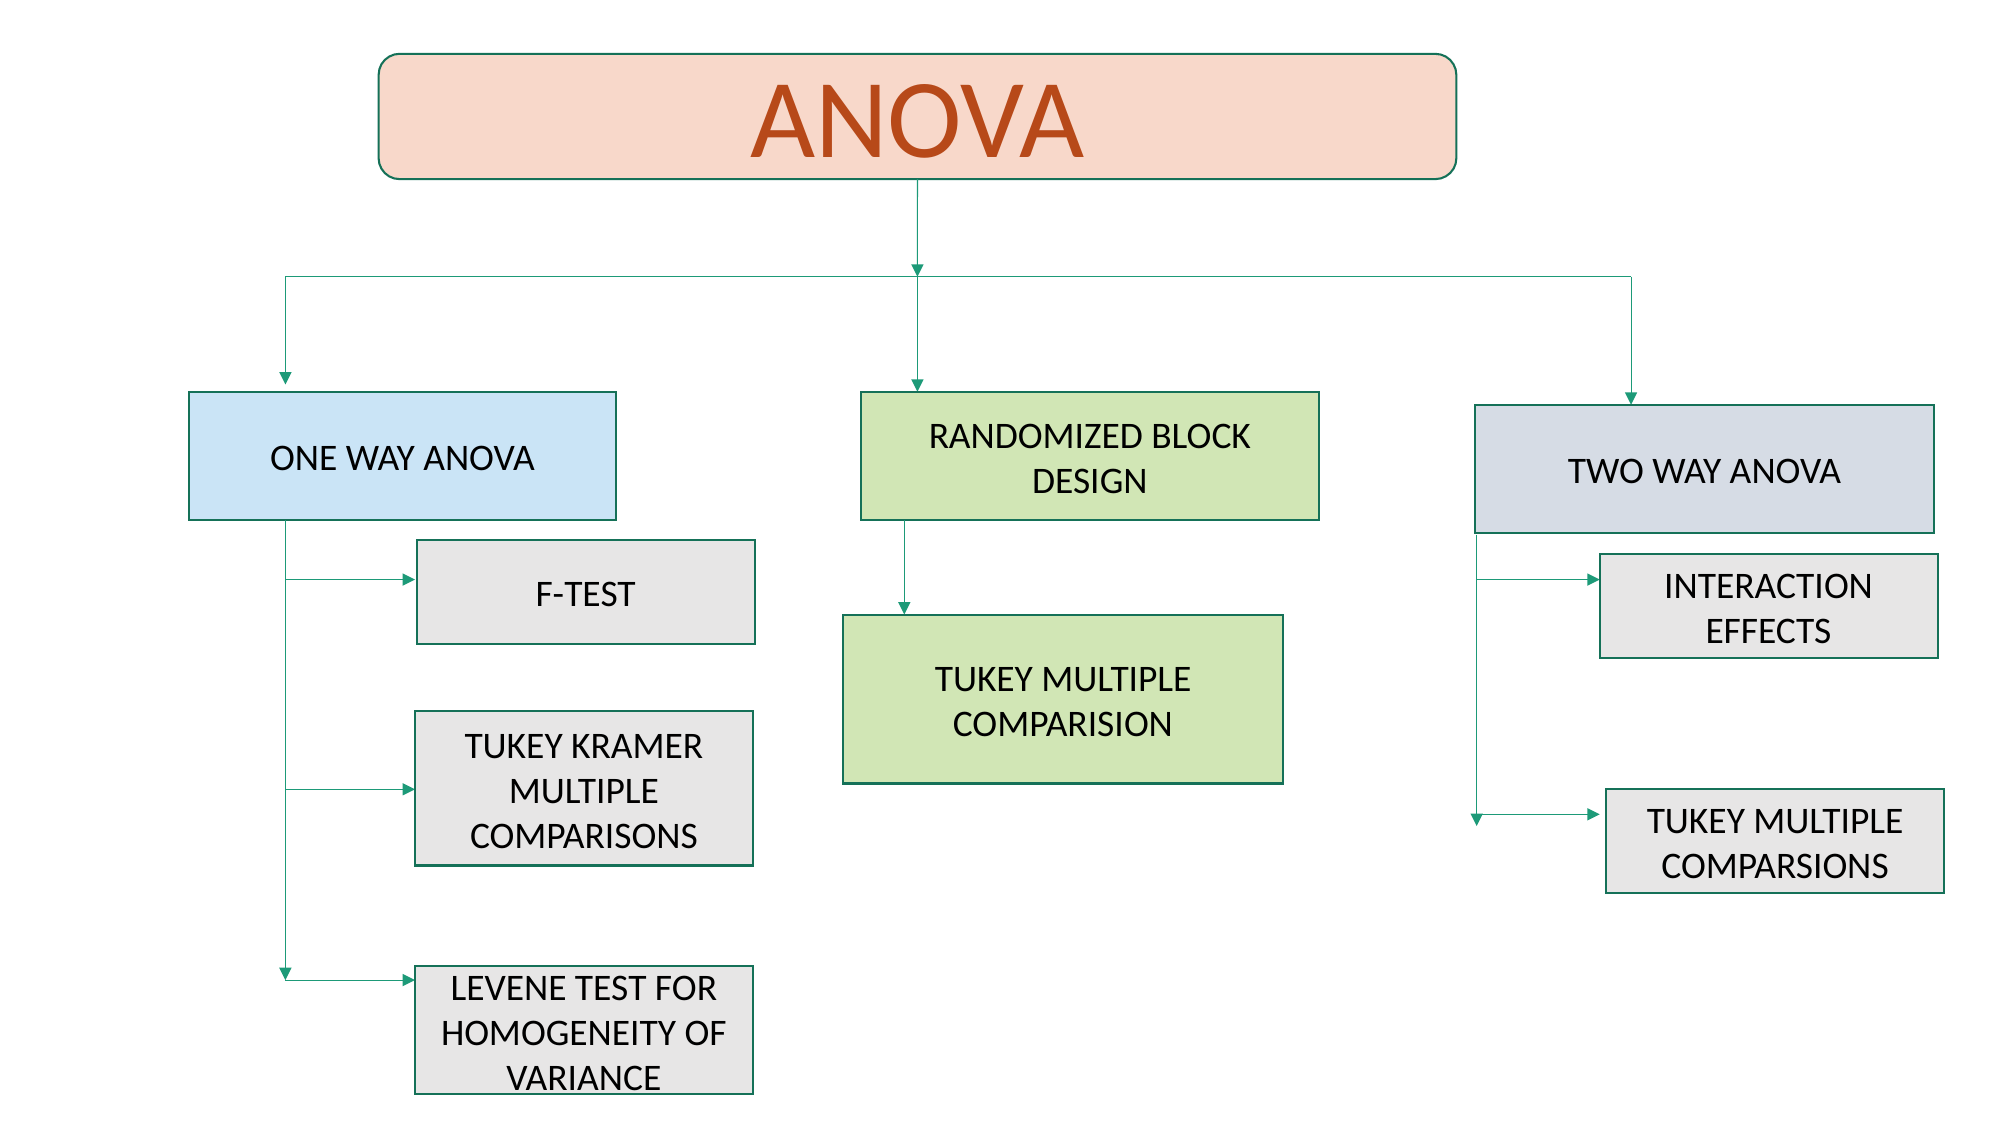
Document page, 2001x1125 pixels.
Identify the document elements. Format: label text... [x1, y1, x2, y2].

text_box RANDOMIZED BLOCK DESIGN [860, 391, 1320, 521]
text_box TUKEY KRAMER MULTIPLE COMPARISONS [414, 710, 754, 867]
text_box LEVENE TEST FOR HOMOGENEITY OF VARIANCE [414, 965, 754, 1095]
text_box ONE WAY ANOVA [188, 391, 617, 521]
text_box TWO WAY ANOVA [1474, 404, 1935, 534]
text_box TUKEY MULTIPLE COMPARISION [842, 614, 1284, 785]
text_box [1100, 52, 1458, 181]
text_box ANOVA [735, 37, 1100, 188]
text_box TUKEY MULTIPLE COMPARSIONS [1605, 788, 1945, 894]
text_box [377, 52, 735, 181]
text_box INTERACTION EFFECTS [1599, 553, 1939, 659]
text_box F-TEST [416, 539, 756, 645]
